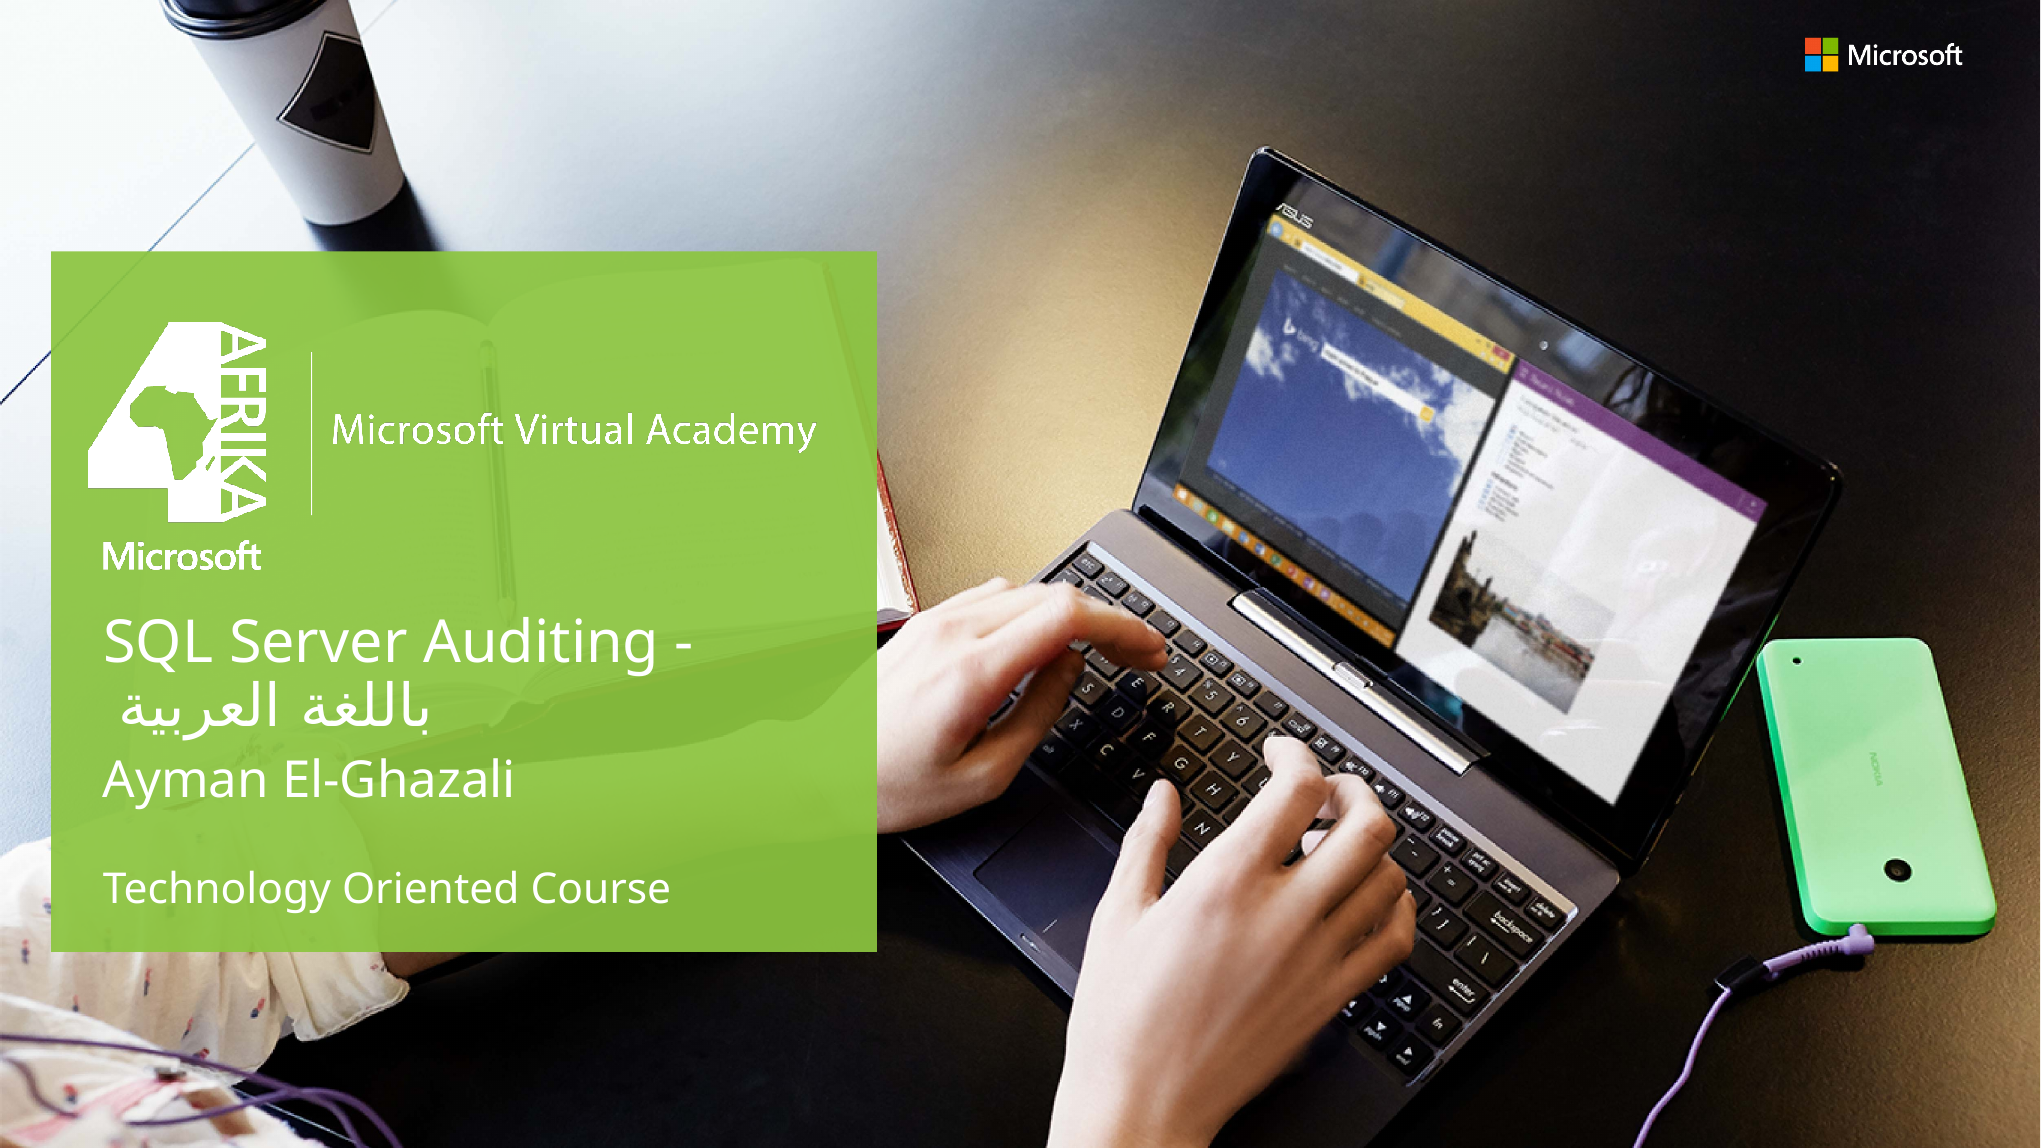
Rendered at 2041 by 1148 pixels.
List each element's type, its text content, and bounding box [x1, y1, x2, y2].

picture [0, 0, 2041, 1148]
title SQL Server Auditing - باللغة العربية [88, 615, 878, 735]
subtitle Ayman El-Ghazali [87, 745, 878, 828]
